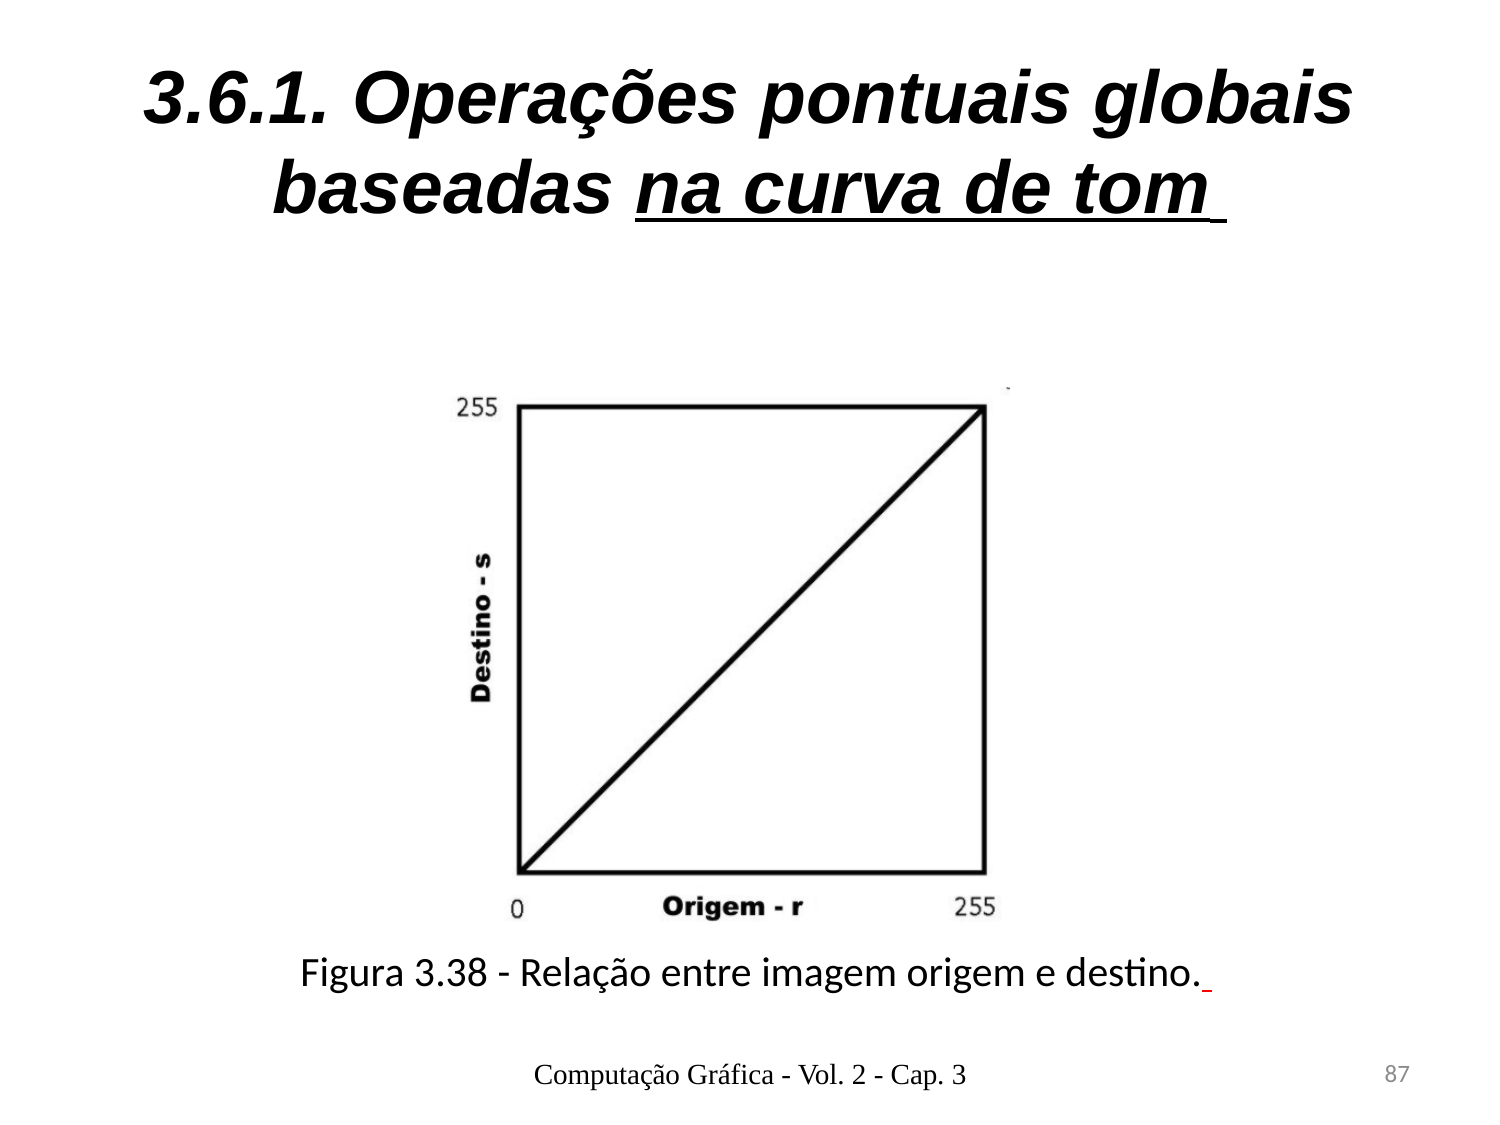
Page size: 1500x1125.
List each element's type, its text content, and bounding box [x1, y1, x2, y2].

footer Computação Gráfica - Vol. 2 - Cap. 3 [512, 1042, 988, 1103]
title 3.6.1. Operações pontuais globais baseadas na curva de tom [75, 45, 1425, 233]
slide_number 87 [1074, 1042, 1425, 1103]
picture [449, 387, 1010, 948]
text_box Figura 3.38 - Relação entre imagem origem e destino. [262, 937, 1250, 1003]
